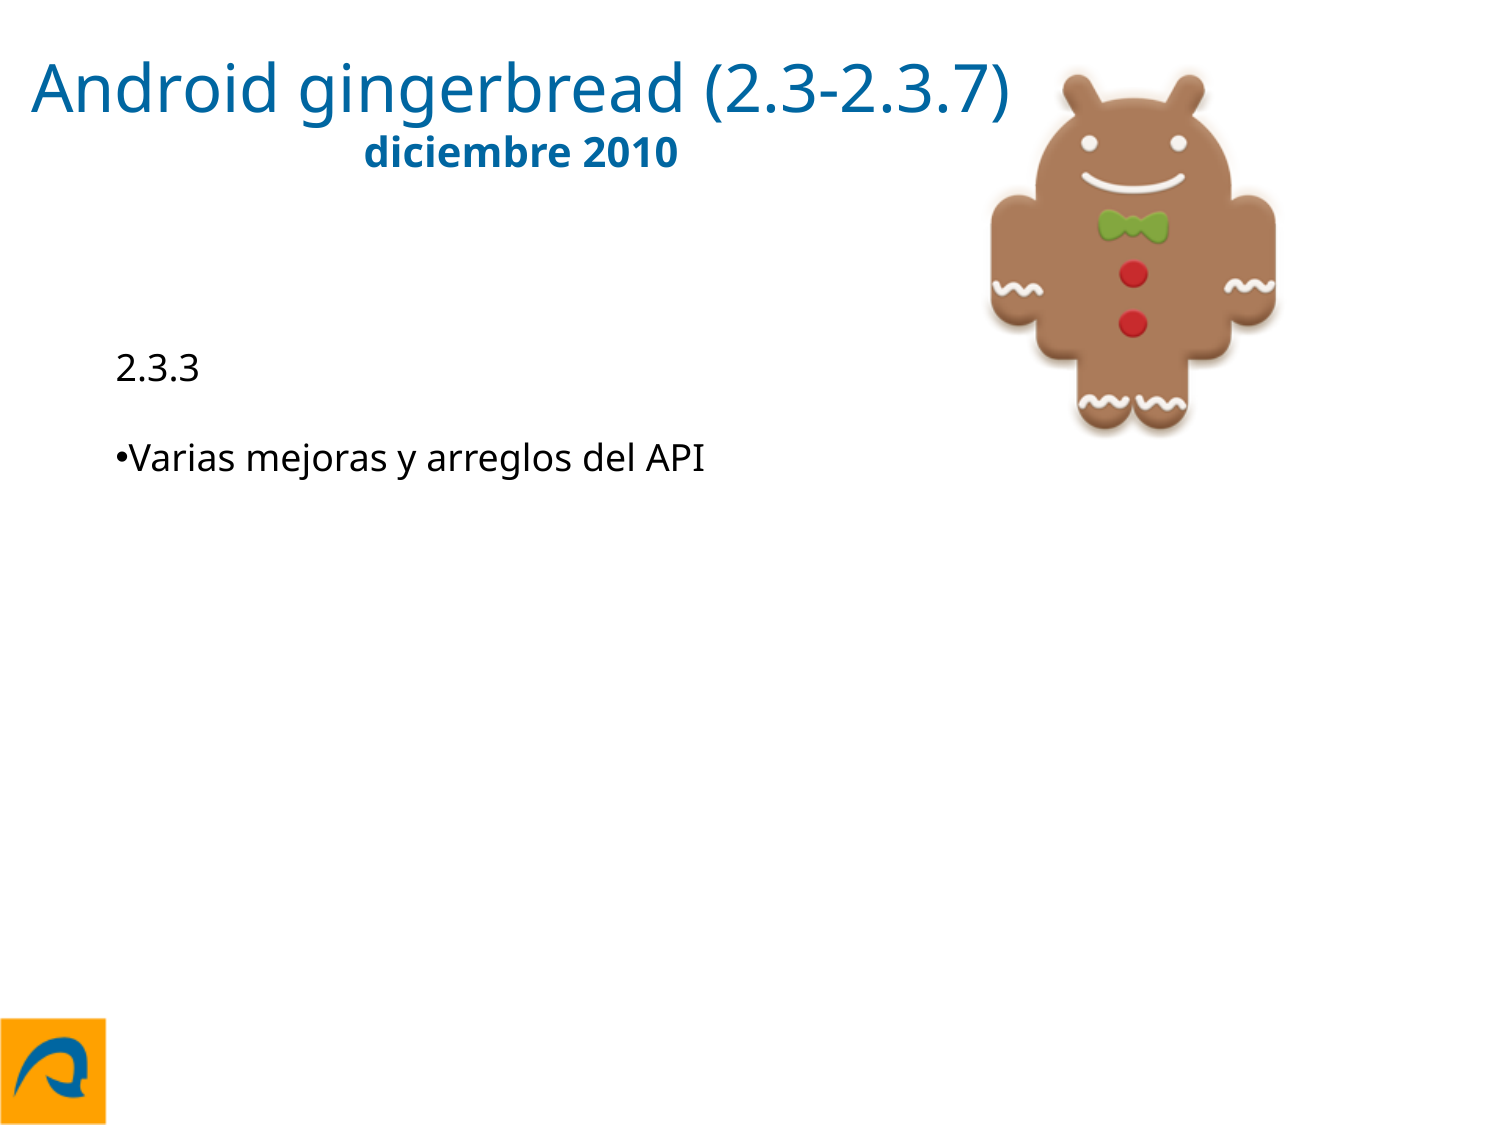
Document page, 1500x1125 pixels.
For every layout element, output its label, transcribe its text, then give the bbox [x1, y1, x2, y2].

picture [0, 0, 1500, 1125]
text_box 2.3.3 Varias mejoras y arreglos del API [100, 336, 1388, 487]
title Android gingerbread (2.3-2.3.7) diciembre 2010 [0, 0, 1043, 223]
